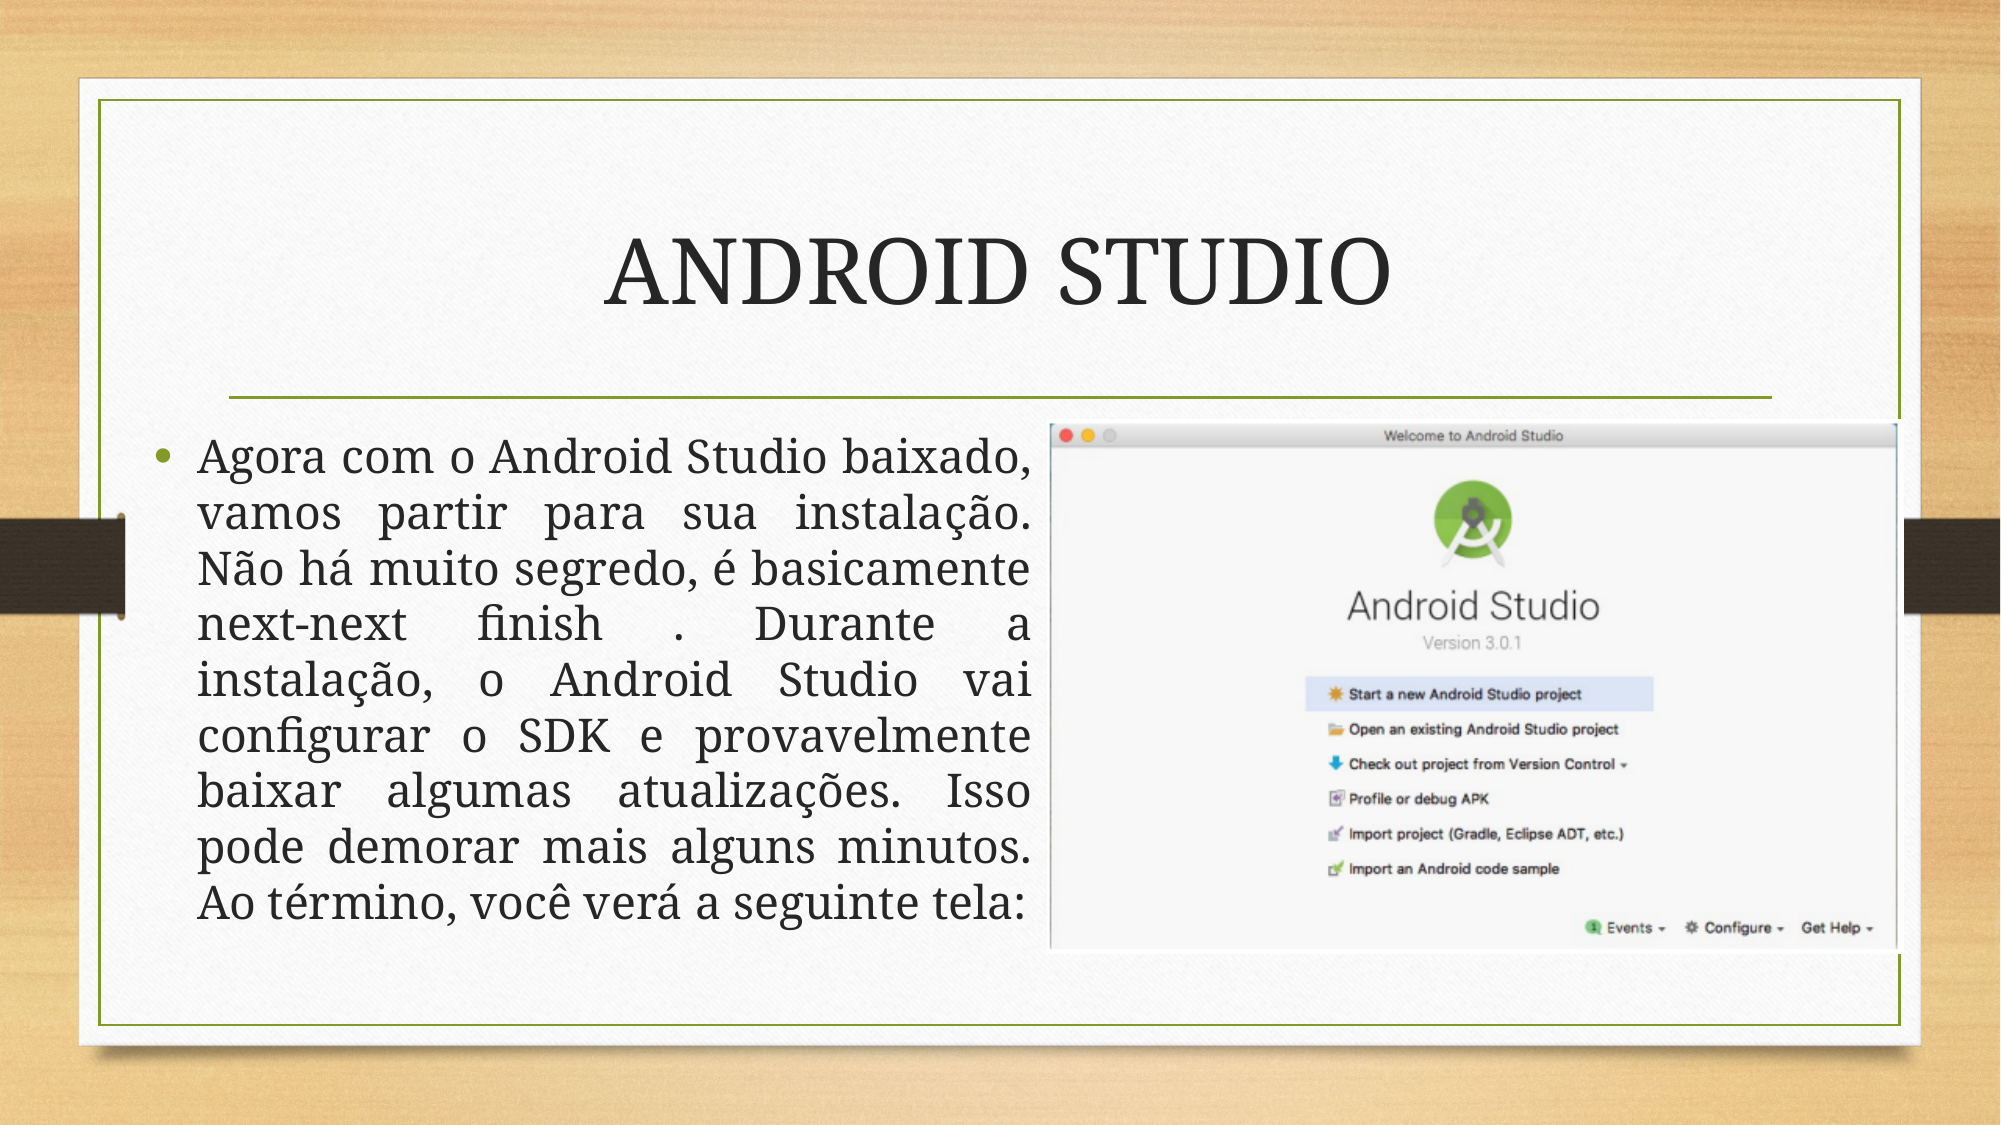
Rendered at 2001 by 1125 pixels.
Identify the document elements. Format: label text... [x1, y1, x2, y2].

picture [0, 0, 2001, 1125]
title ANDROID STUDIO [212, 161, 1788, 375]
list Agora com o Android Studio baixado, vamos partir para sua instalação. Não há muito segredo, é basicamente next-next finish . Durante a instalação, o Android Studio vai configurar o SDK e provavelmente baixar algumas atualizações. Isso pode demorar mais alguns minutos. Ao término, você verá a seguinte tela: [138, 419, 1048, 964]
